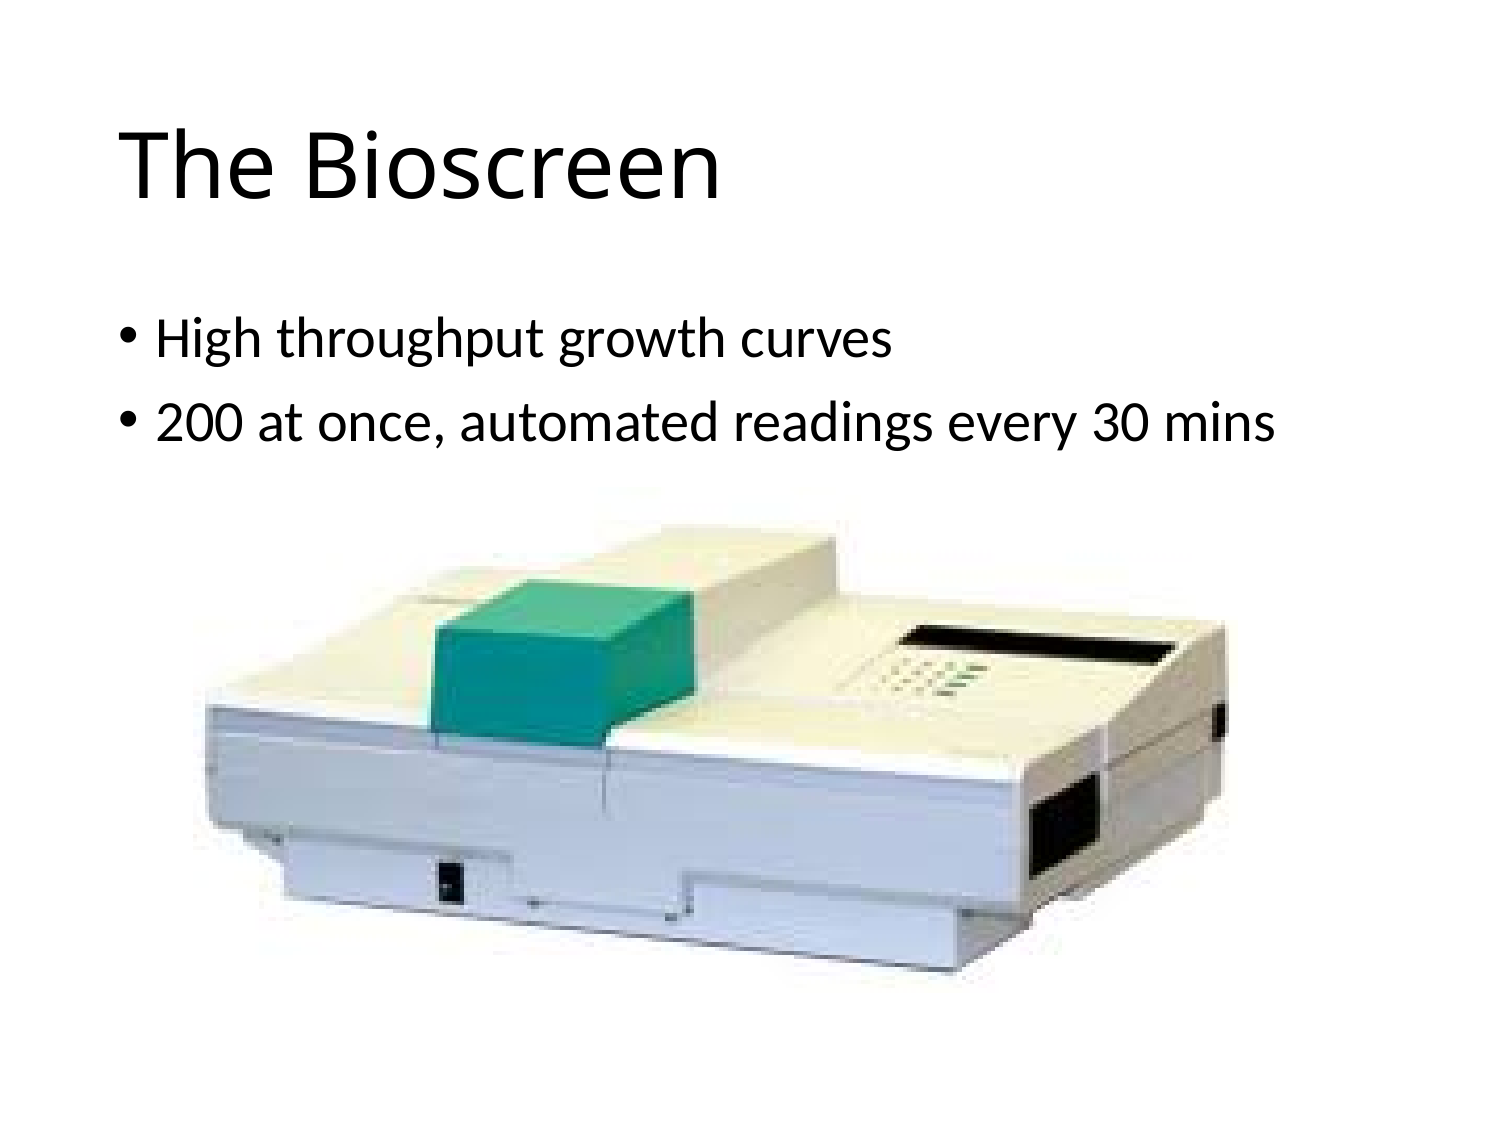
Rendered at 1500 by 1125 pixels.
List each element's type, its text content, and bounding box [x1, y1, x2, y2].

title The Bioscreen [103, 59, 1397, 278]
list High throughput growth curves 200 at once, automated readings every 30 mins [103, 299, 1397, 1014]
picture [193, 487, 1238, 994]
